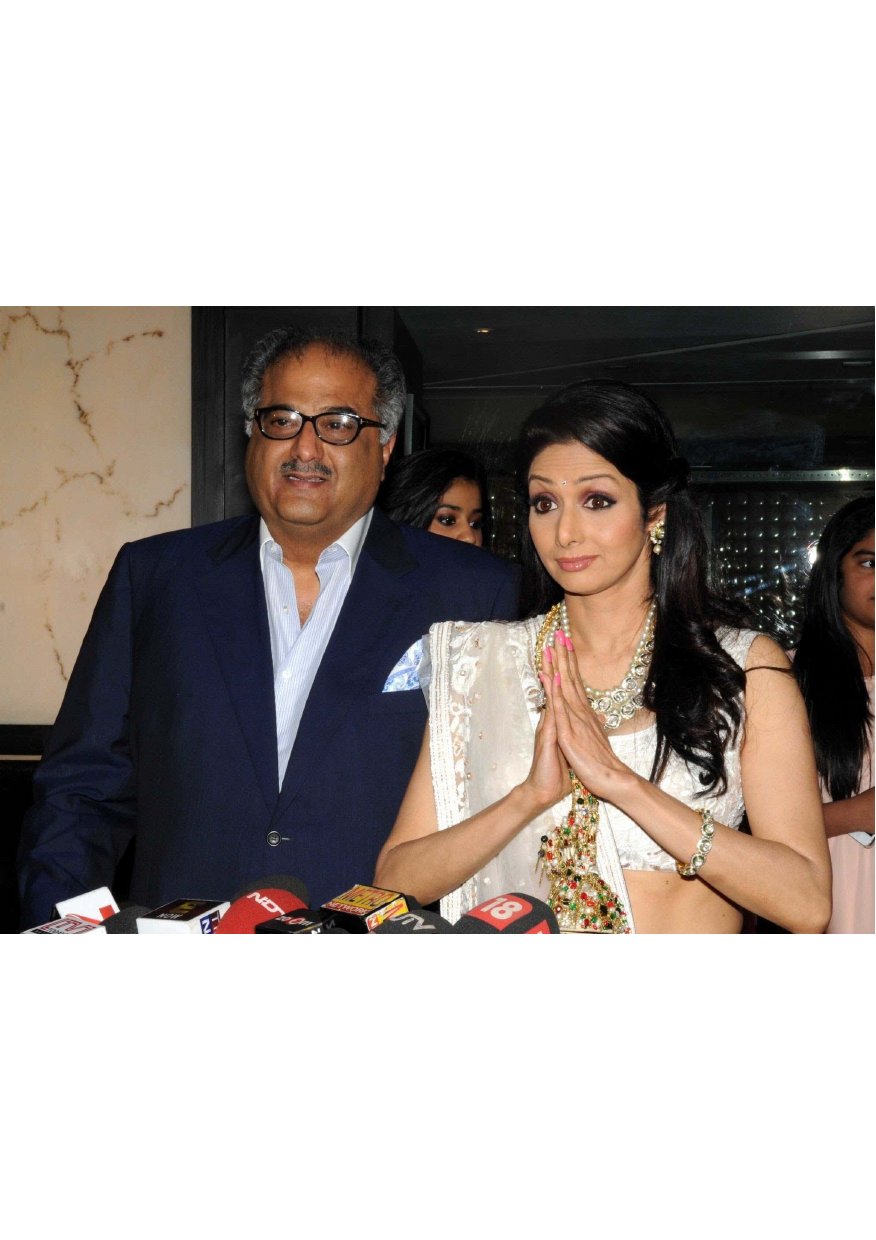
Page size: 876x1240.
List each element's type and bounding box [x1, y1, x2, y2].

picture [0, 305, 875, 934]
